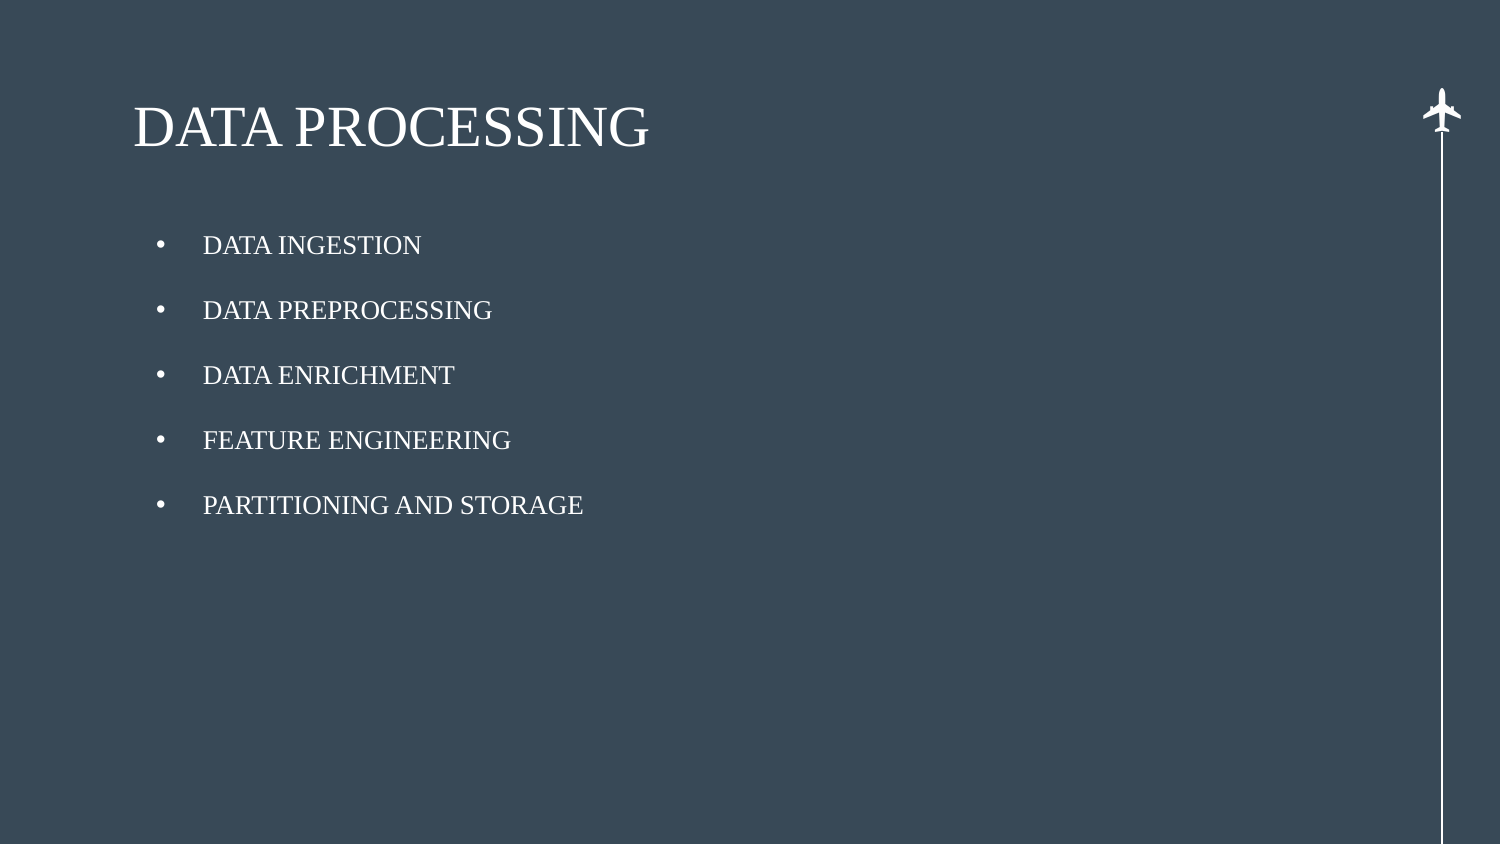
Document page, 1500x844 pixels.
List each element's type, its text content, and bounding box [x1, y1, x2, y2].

picture [1420, 88, 1464, 132]
text_box DATA INGESTION DATA PREPROCESSING DATA ENRICHMENT FEATURE ENGINEERING PARTITIONING AND STORAGE [118, 180, 1298, 607]
title DATA PROCESSING [118, 72, 1382, 167]
